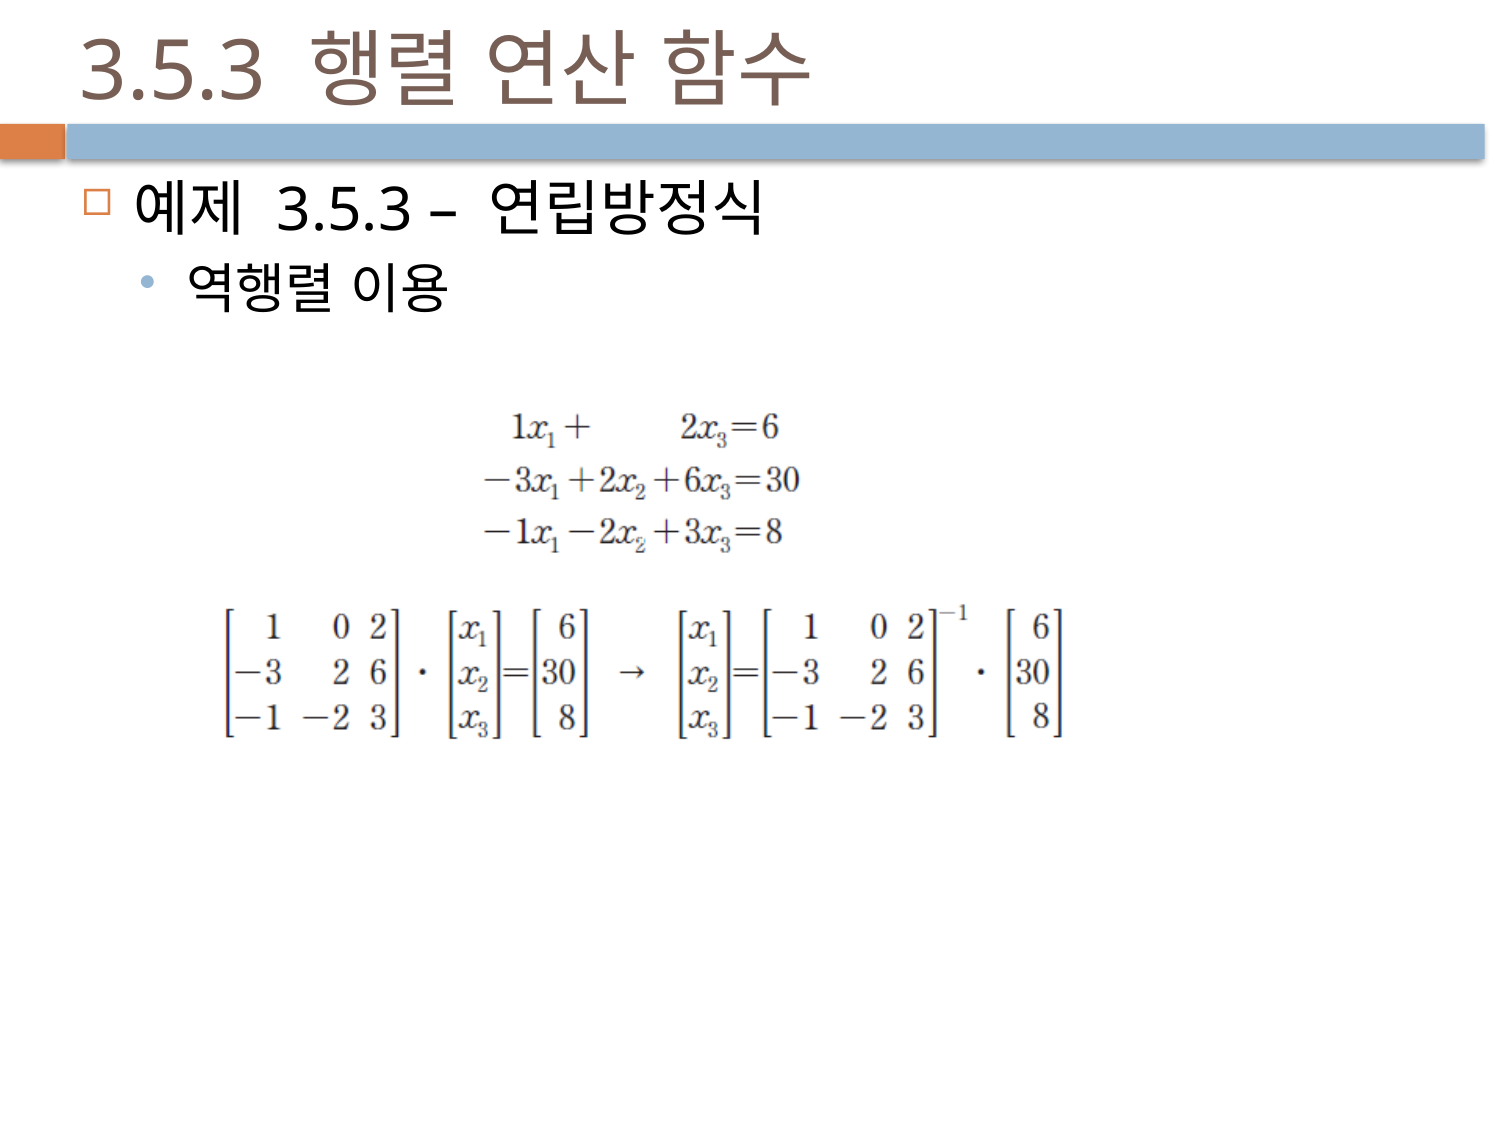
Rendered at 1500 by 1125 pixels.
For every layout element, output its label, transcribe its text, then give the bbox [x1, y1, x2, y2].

title 3.5.3 행렬 연산 함수 [64, 7, 1483, 126]
picture [106, 373, 1187, 798]
list 예제 3.5.3 – 연립방정식 역행렬 이용 [66, 162, 1484, 1049]
